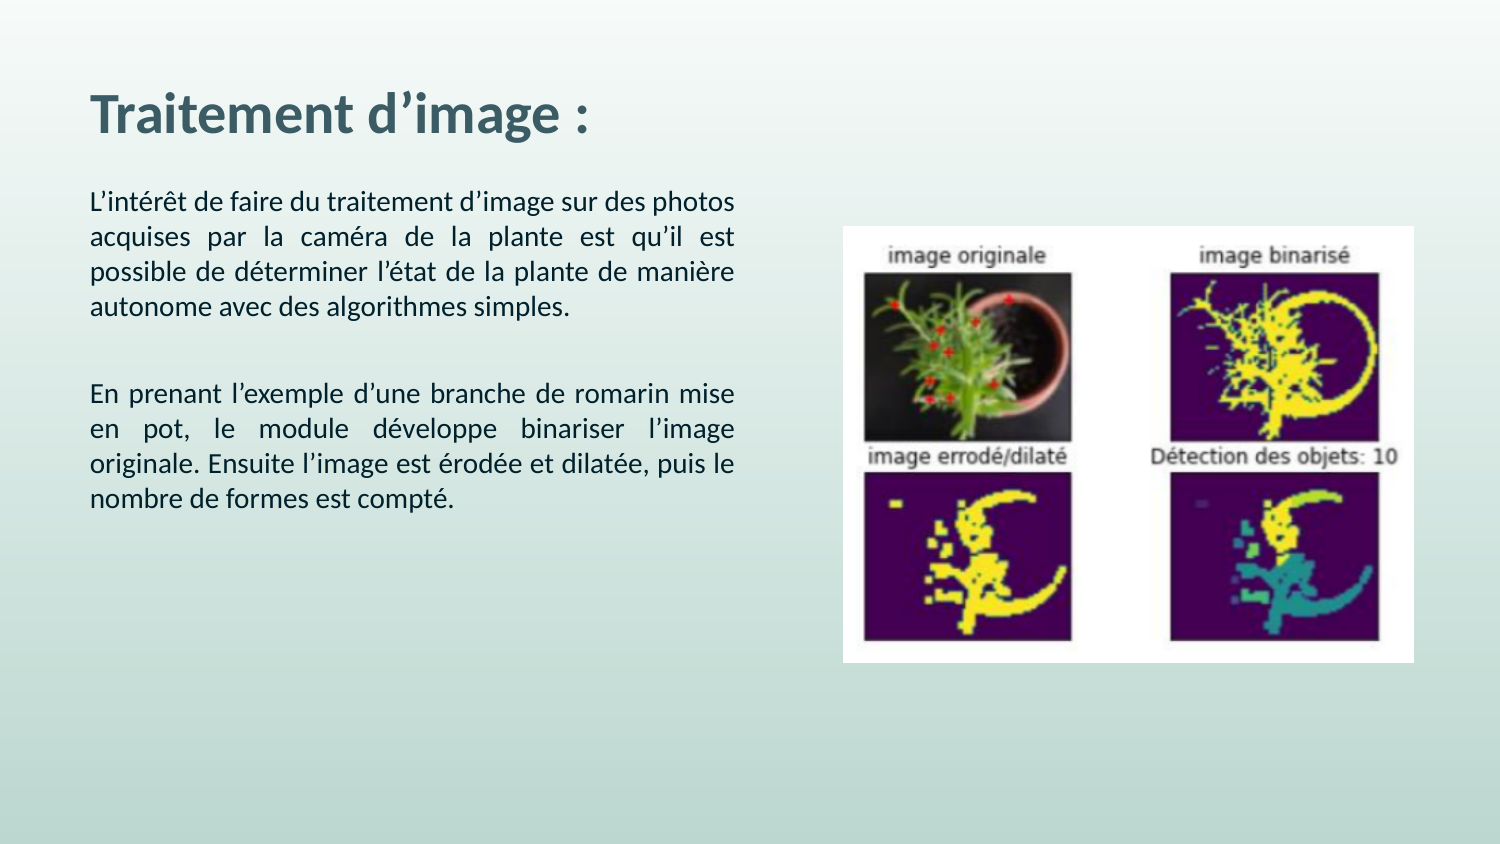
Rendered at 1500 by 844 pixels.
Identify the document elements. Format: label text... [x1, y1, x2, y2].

title Traitement d’image : [75, 67, 1427, 161]
text_box L’intérêt de faire du traitement d’image sur des photos acquises par la caméra de la plante est qu’il est possible de déterminer l’état de la plante de manière autonome avec des algorithmes simples. [74, 175, 750, 365]
picture [843, 225, 1415, 663]
text_box En prenant l’exemple d’une branche de romarin mise en pot, le module développe binariser l’image originale. Ensuite l’image est érodée et dilatée, puis le nombre de formes est compté. [74, 367, 750, 522]
